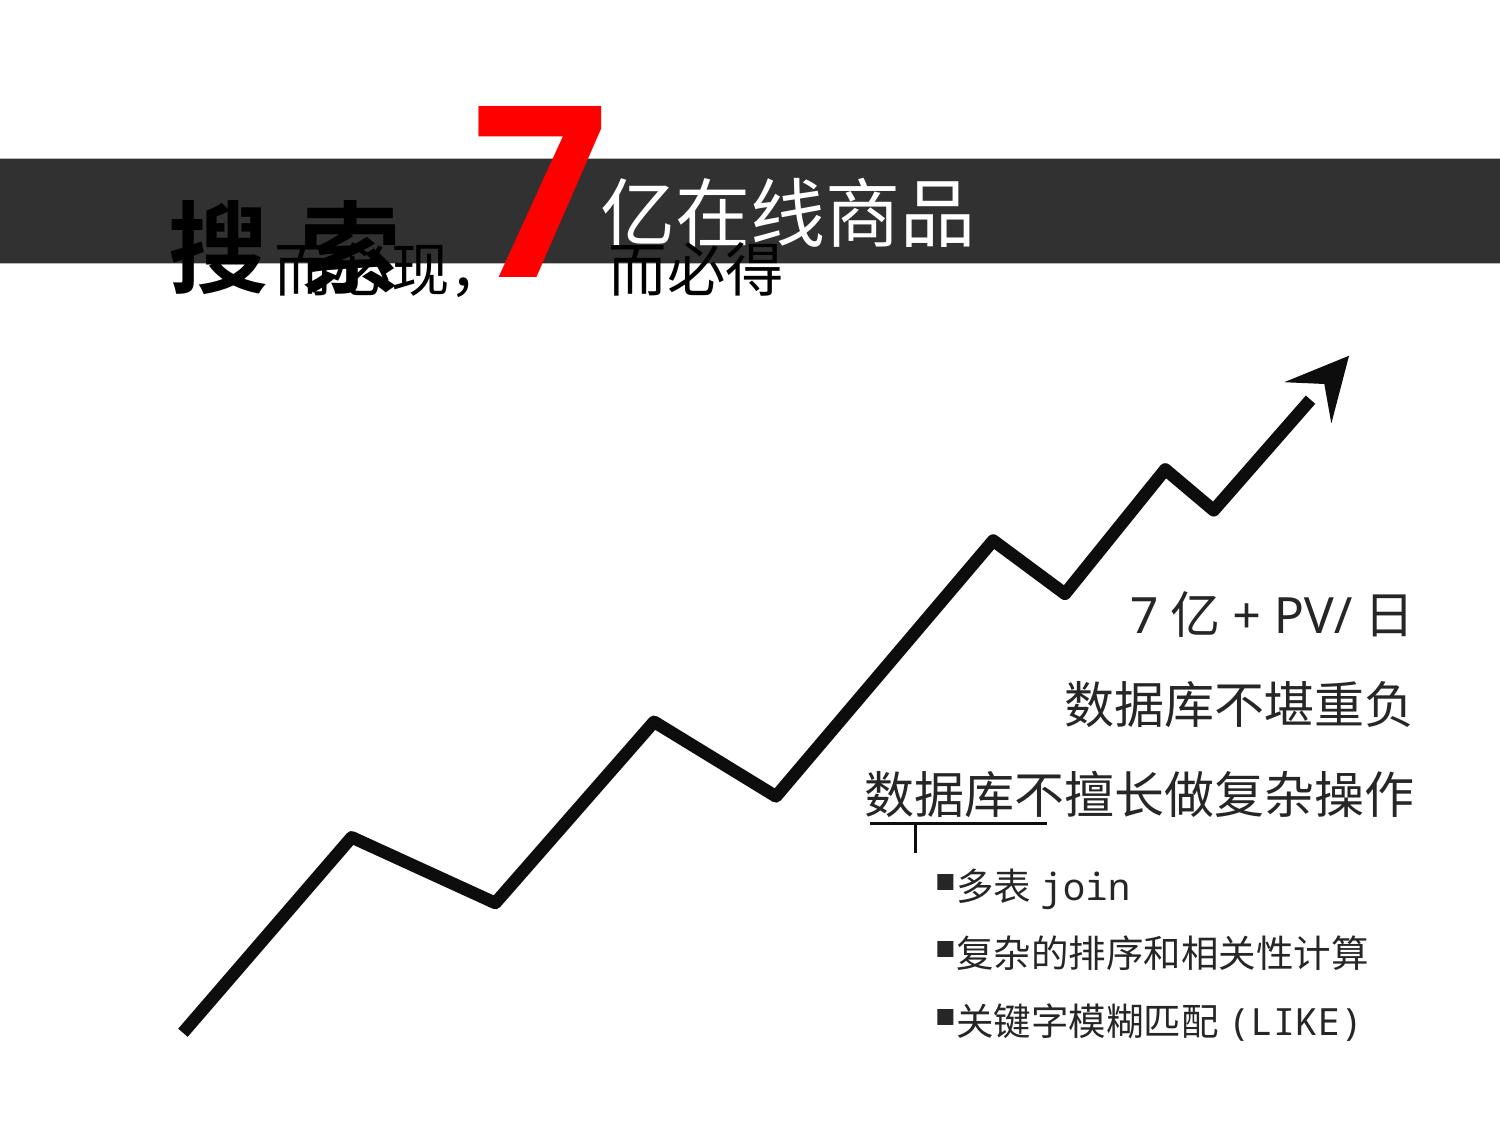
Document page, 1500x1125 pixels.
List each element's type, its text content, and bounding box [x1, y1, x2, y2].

text_box [182, 355, 1350, 1034]
text_box 7亿+ PV/日 数据库不堪重负 数据库不擅长做复杂操作 [840, 545, 1430, 831]
text_box 多表join 复杂的排序和相关性计算 关键字模糊匹配(LIKE) [891, 833, 1500, 1051]
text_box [0, 30, 1500, 337]
